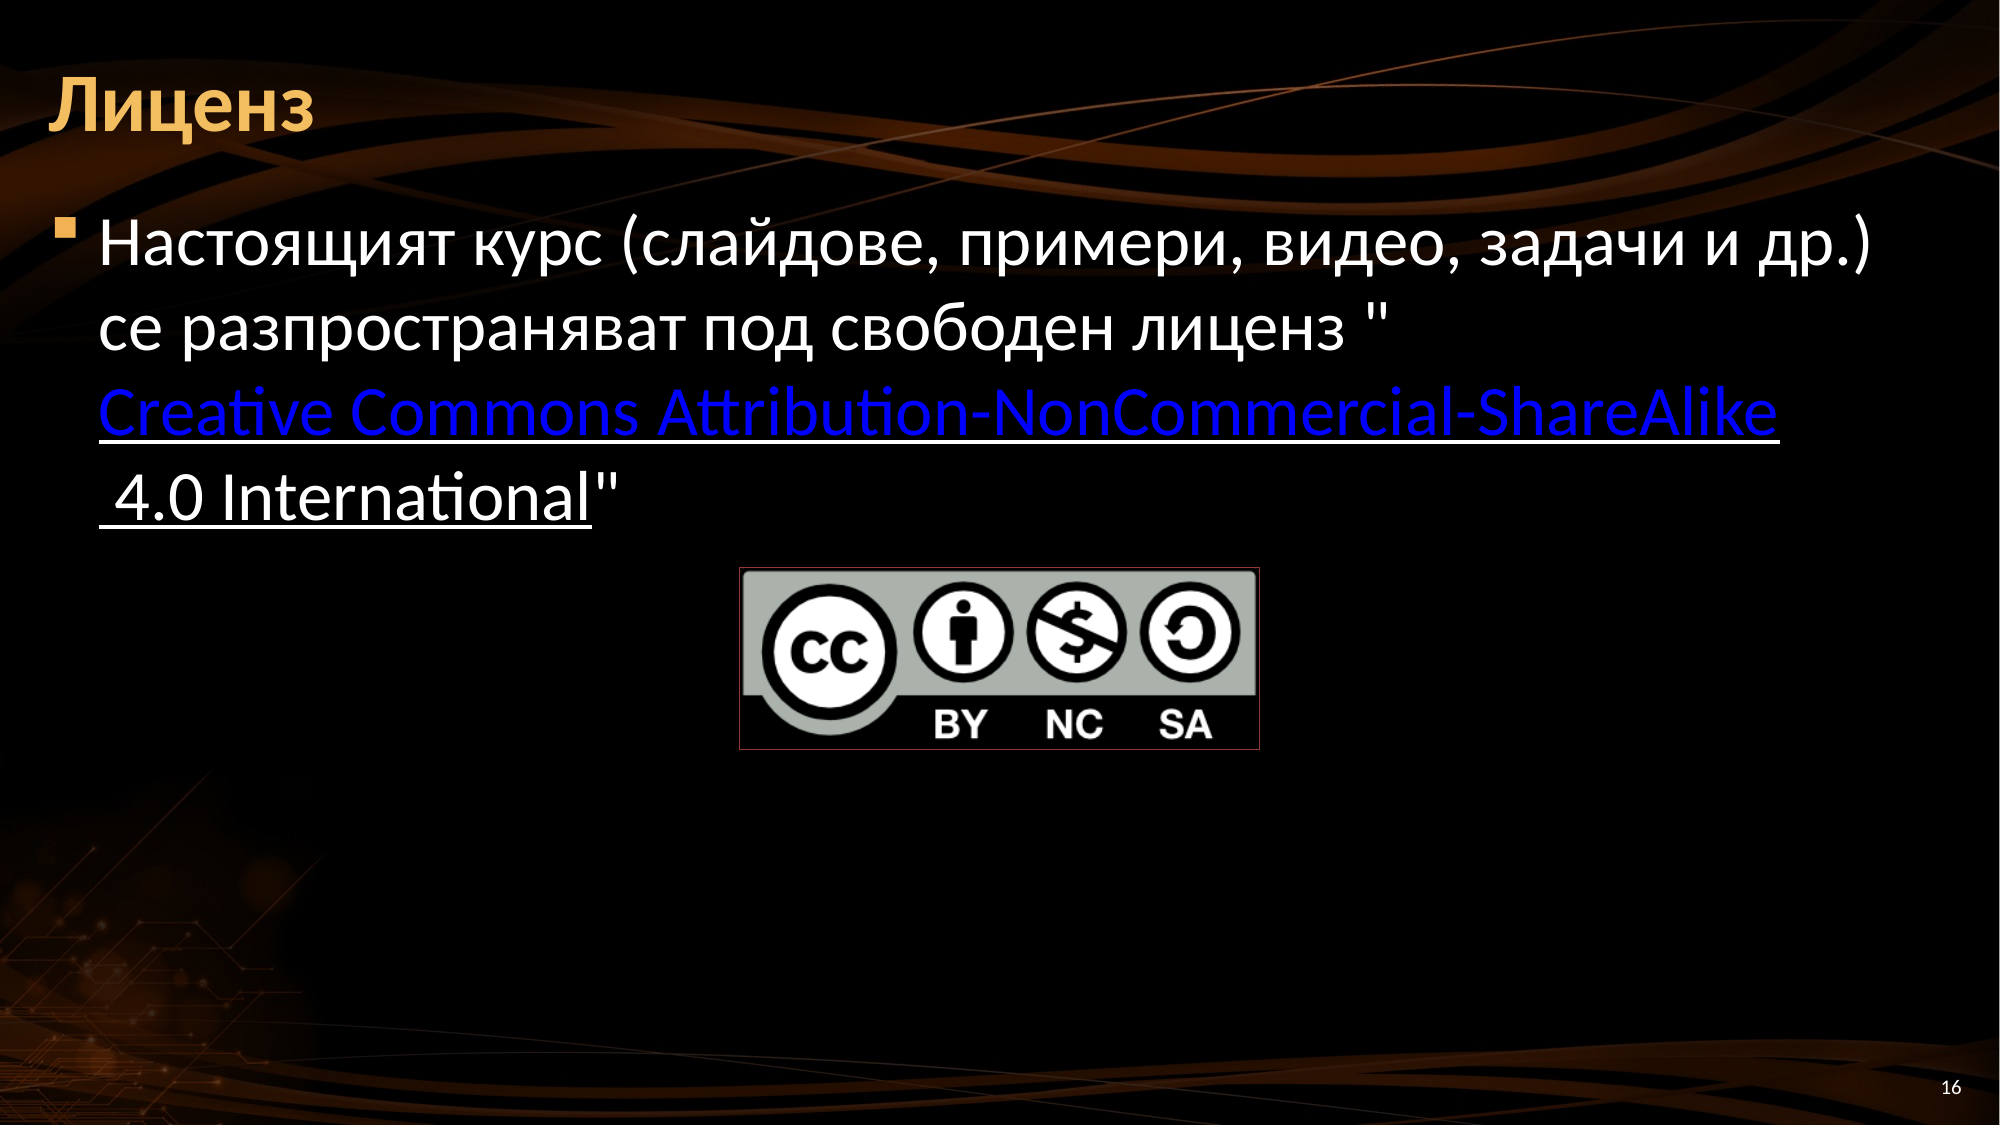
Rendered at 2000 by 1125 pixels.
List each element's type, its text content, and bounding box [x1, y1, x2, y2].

text_box Настоящият курс (слайдове, примери, видео, задачи и др.) се разпространяват под свободен лиценз "Creative Commons Attribution-NonCommercial-ShareAlike 4.0 International" [31, 188, 1968, 1103]
picture [0, 0, 2000, 1125]
text_box Лиценз [30, 6, 1602, 189]
